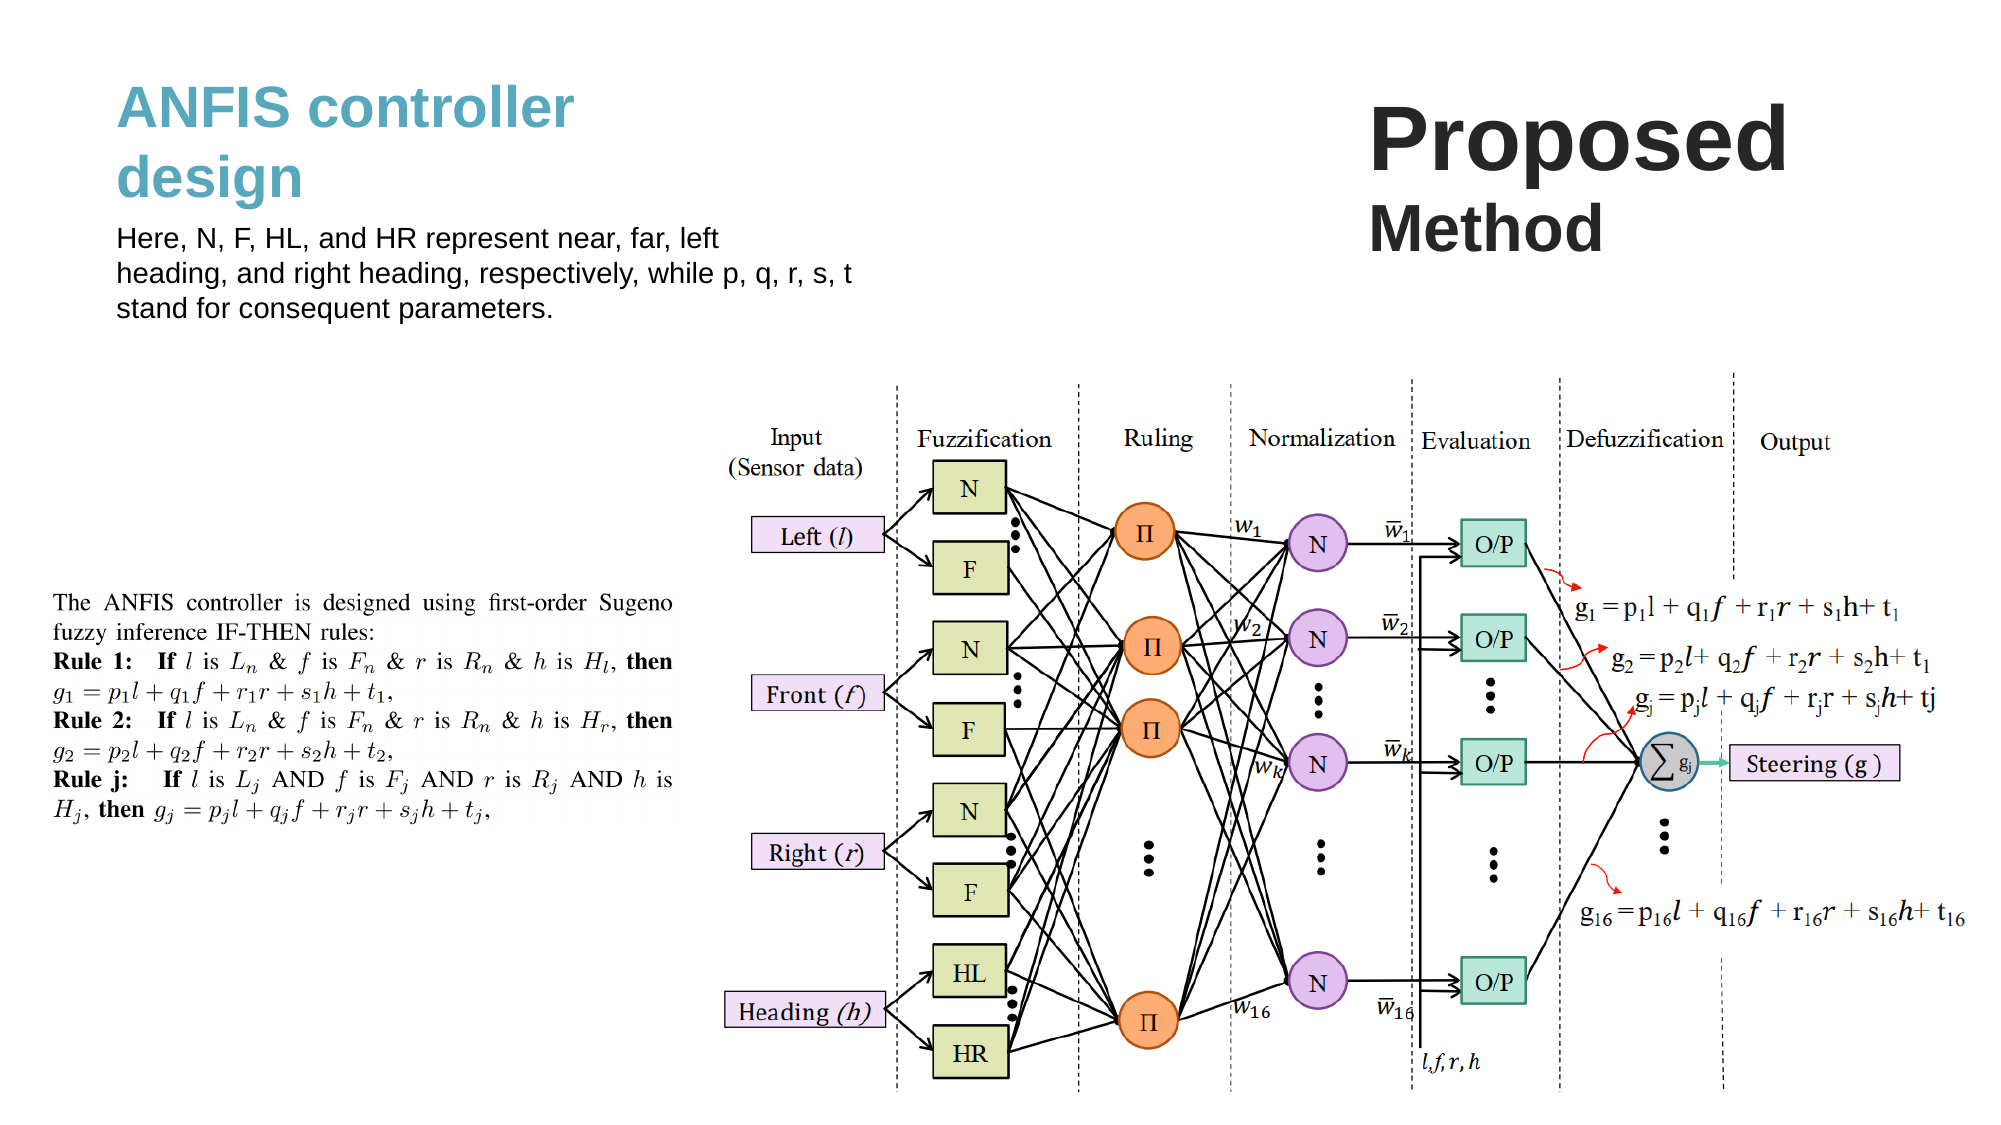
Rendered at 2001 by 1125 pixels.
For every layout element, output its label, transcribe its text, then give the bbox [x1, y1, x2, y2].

text_box Method [1353, 177, 1899, 273]
text_box Proposed [1353, 71, 1899, 177]
picture [722, 348, 1984, 1092]
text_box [101, 60, 896, 334]
picture [47, 591, 679, 825]
